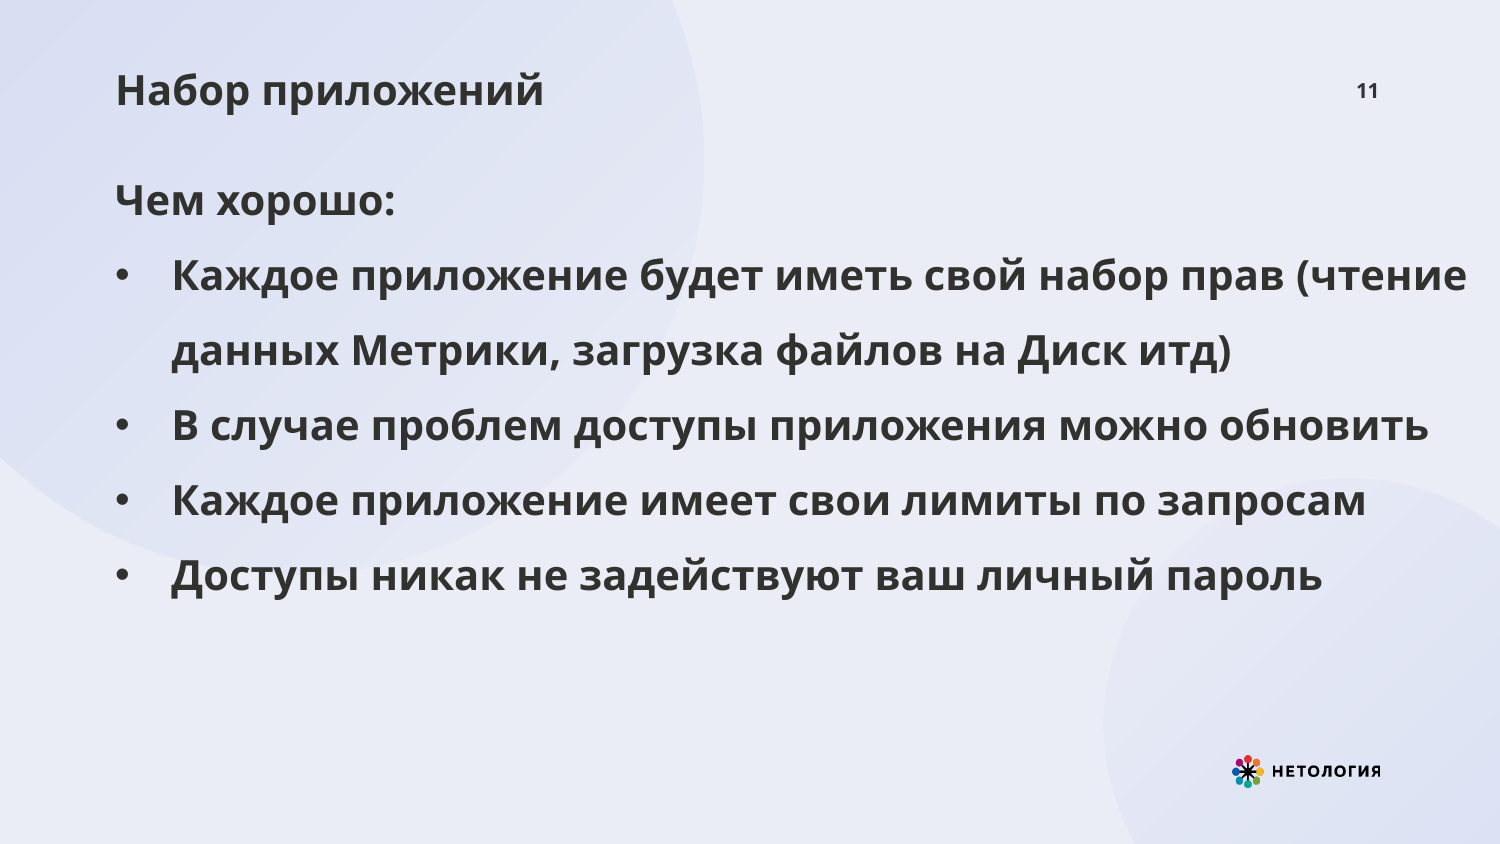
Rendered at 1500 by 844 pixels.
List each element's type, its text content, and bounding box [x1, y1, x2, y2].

title Набор приложений [115, 63, 1227, 114]
text_box Чем хорошо: Каждое приложение будет иметь свой набор прав (чтение данных Метрики, загрузка файлов на Диск итд) В случае проблем доступы приложения можно обновить Каждое приложение имеет свои лимиты по запросам Доступы никак не задействуют ваш личный пароль [115, 174, 1472, 718]
picture [1232, 755, 1380, 788]
slide_number 11 [1318, 79, 1380, 105]
